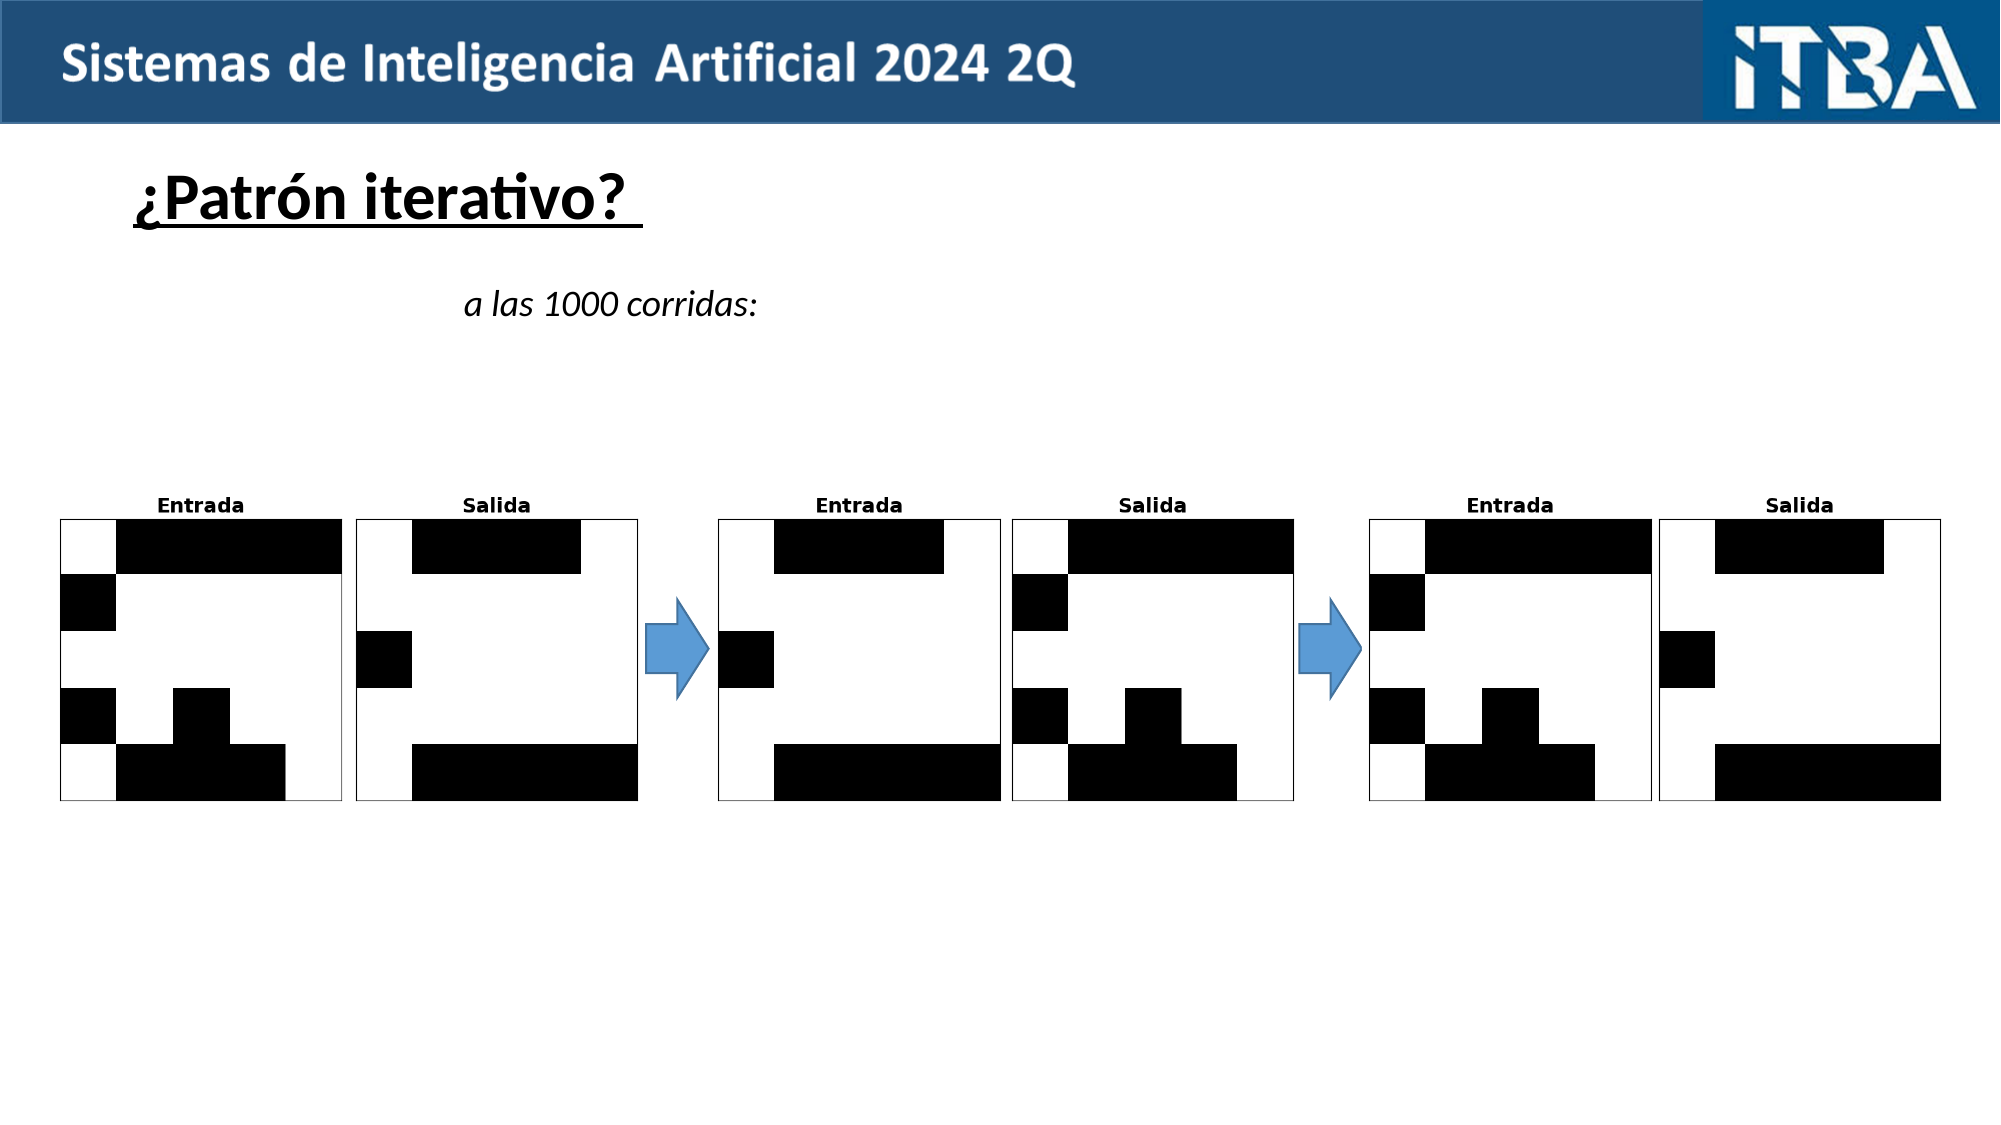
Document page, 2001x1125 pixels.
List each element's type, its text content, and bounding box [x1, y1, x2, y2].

text_box ¿Patrón iterativo? [133, 152, 643, 233]
picture [0, 0, 2000, 133]
picture [51, 489, 644, 808]
text_box [1300, 596, 1361, 702]
picture [710, 489, 1300, 808]
text_box [645, 596, 710, 702]
picture [1361, 489, 1947, 808]
